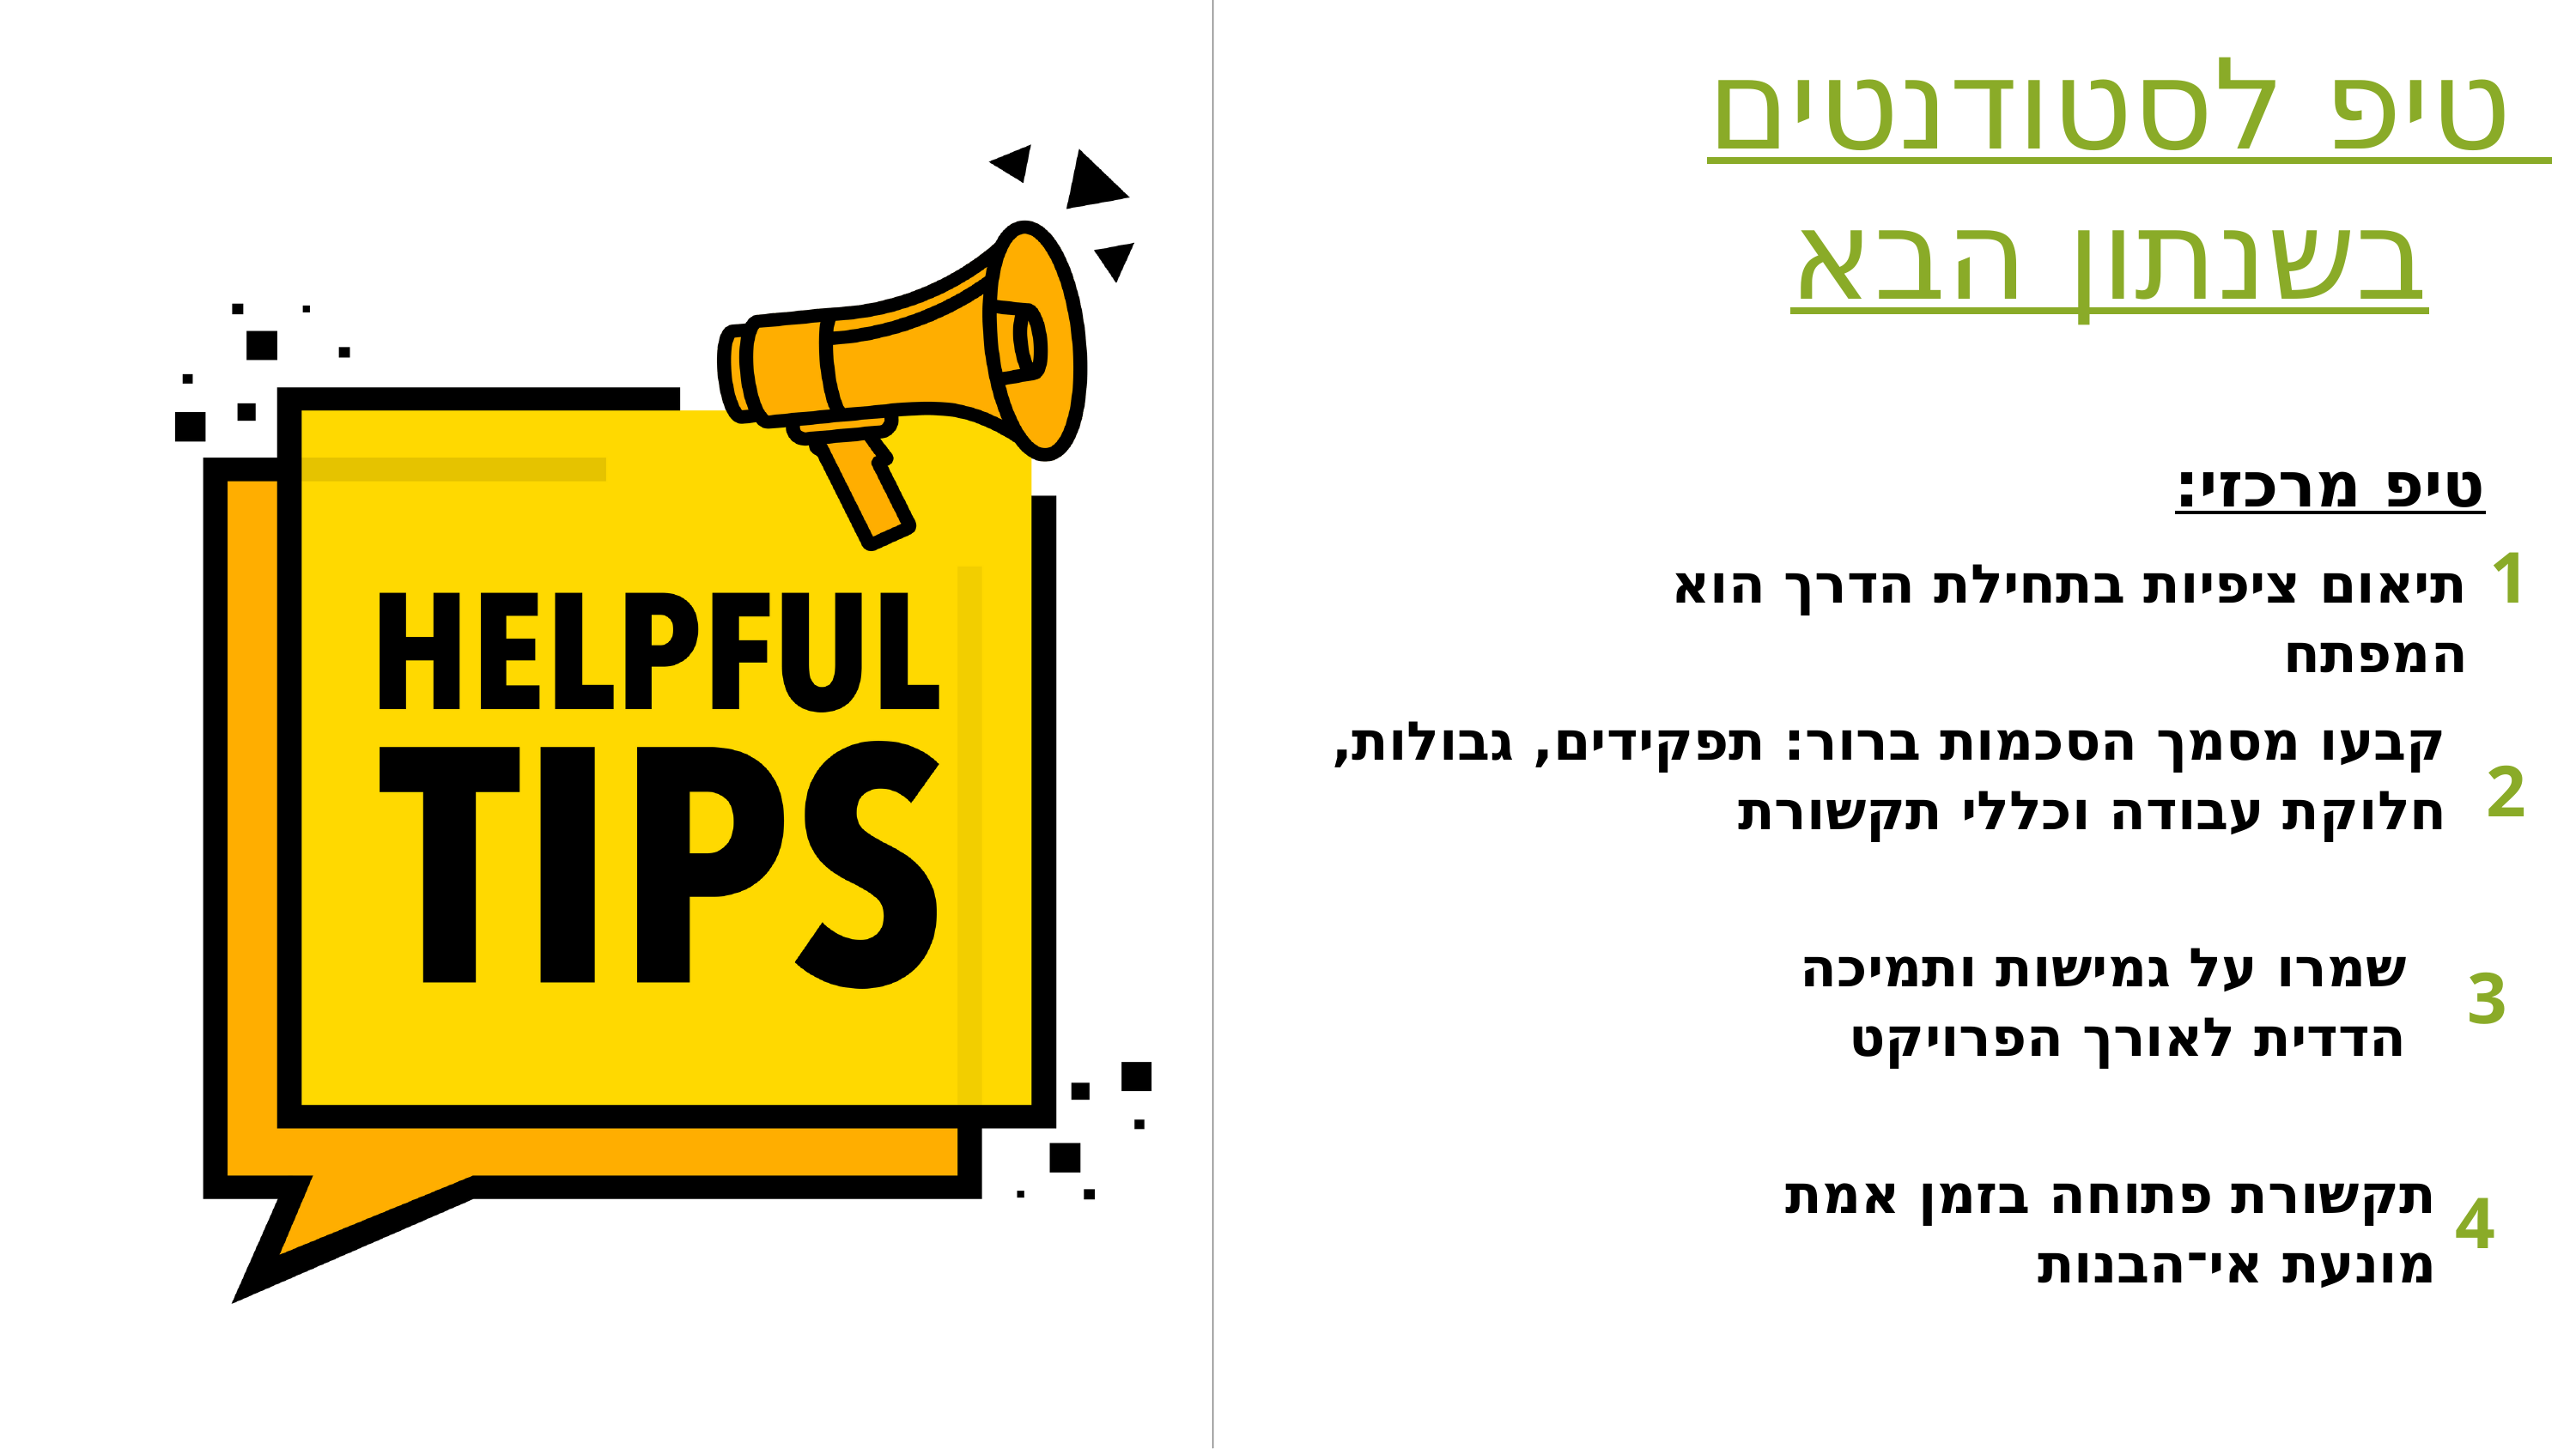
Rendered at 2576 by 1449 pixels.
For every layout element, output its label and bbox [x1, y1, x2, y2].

text_box [1686, 931, 2559, 1137]
text_box [1645, 1158, 2547, 1363]
text_box [1330, 704, 2576, 909]
text_box [1540, 530, 2576, 682]
text_box [174, 144, 1152, 1304]
text_box [1613, 23, 2547, 529]
